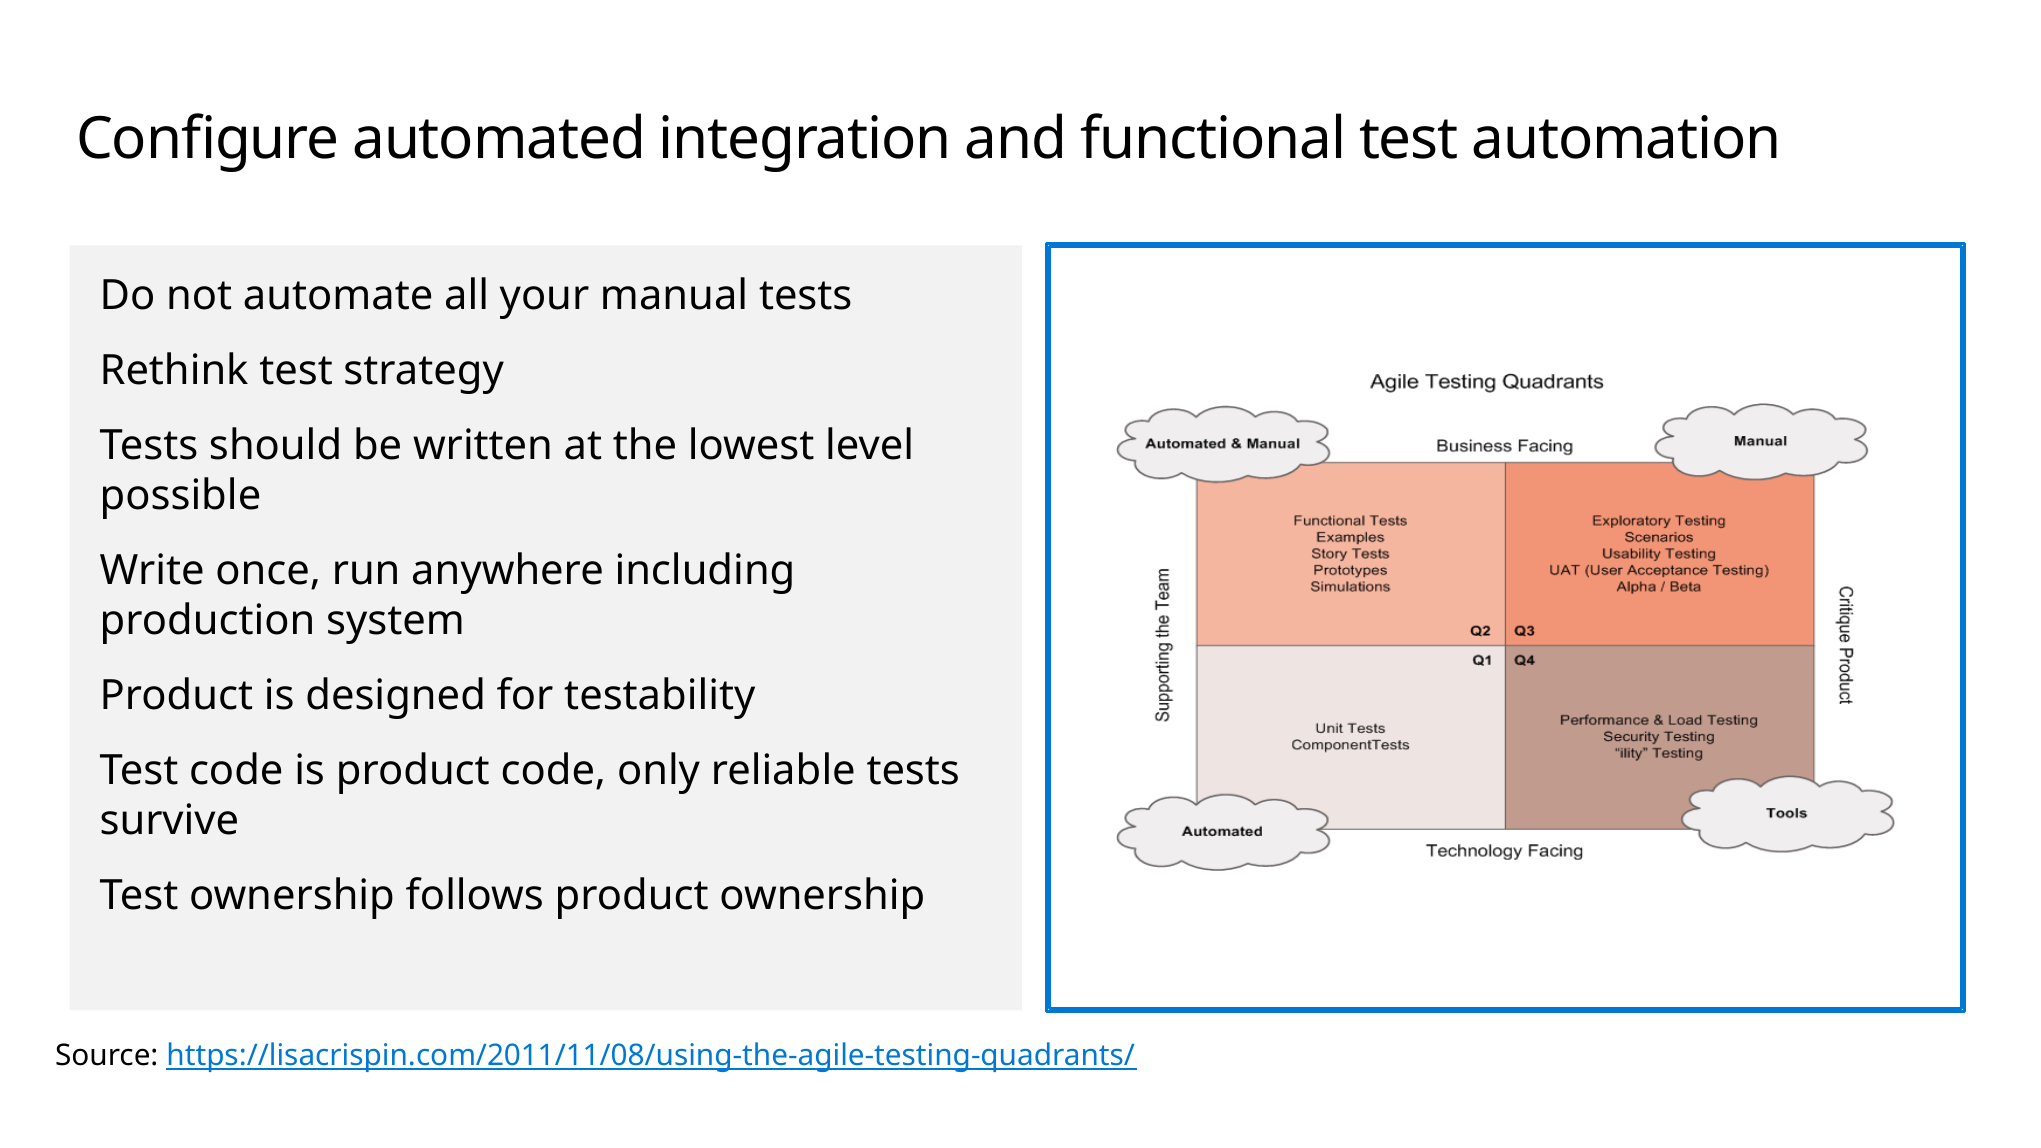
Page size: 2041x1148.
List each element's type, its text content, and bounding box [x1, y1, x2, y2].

text_box Do not automate all your manual tests Rethink test strategy Tests should be written at the lowest level possible Write once, run anywhere including production system Product is designed for testability Test code is product code, only reliable tests survive Test ownership follows product ownership [69, 245, 1022, 1011]
picture [1047, 244, 1964, 1011]
title Configure automated integration and functional test automation [76, 103, 1969, 172]
text_box Source: https://lisacrispin.com/2011/11/08/using-the-agile-testing-quadrants/ [55, 1035, 1145, 1077]
